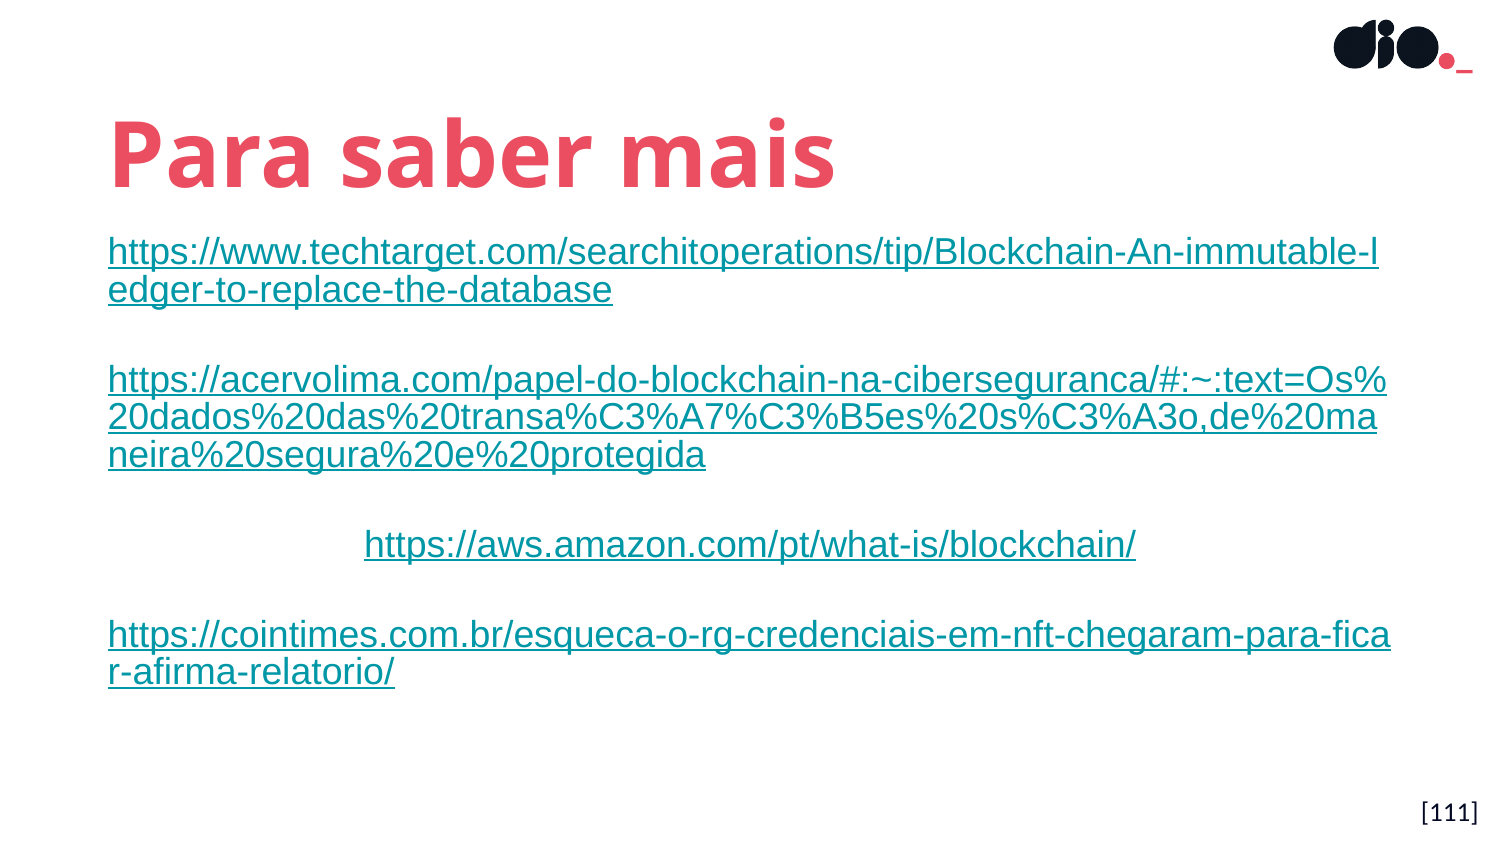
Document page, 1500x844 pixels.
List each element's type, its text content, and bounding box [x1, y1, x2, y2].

text_box Para saber mais [92, 73, 1408, 213]
text_box https://www.techtarget.com/searchitoperations/tip/Blockchain-An-immutable-ledger-to-replace-the-database https://acervolima.com/papel-do-blockchain-na-ciberseguranca/#:~:text=Os%20dados%20das%20transa%C3%A7%C3%B5es%20s%C3%A3o,de%20maneira%20segura%20e%20protegida https://aws.amazon.com/pt/what-is/blockchain/ https://cointimes.com.br/esqueca-o-rg-credenciais-em-nft-chegaram-para-ficar-afirma-relatorio/ [92, 213, 1408, 780]
picture [1333, 19, 1473, 74]
slide_number [111] [1403, 779, 1494, 844]
